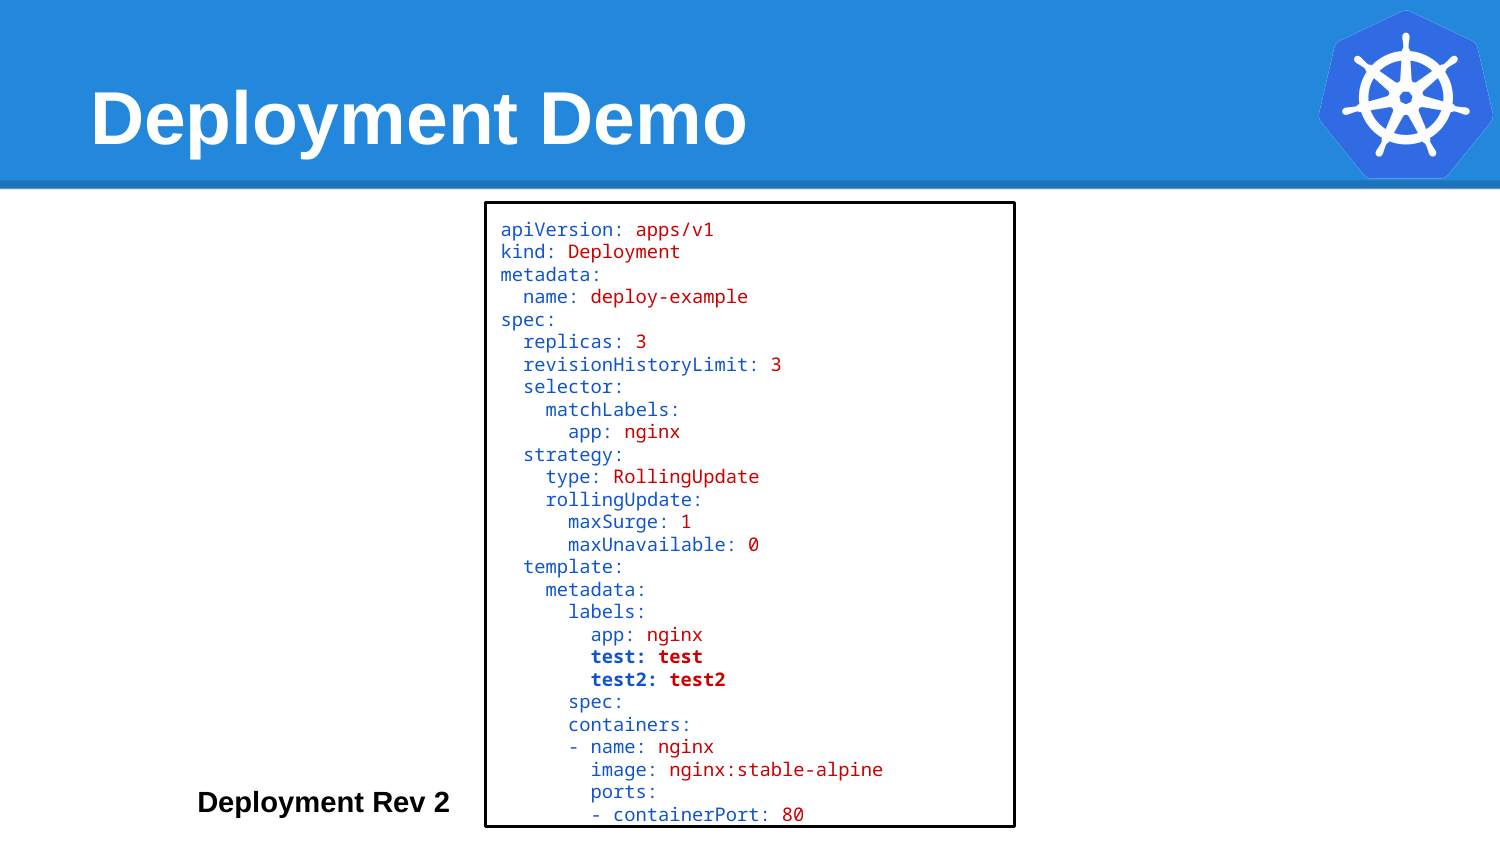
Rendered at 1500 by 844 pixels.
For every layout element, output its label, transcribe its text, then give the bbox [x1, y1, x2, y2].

text_box Deployment Rev 2 [182, 775, 509, 826]
title Deployment Demo [75, 33, 1425, 175]
picture [1318, 7, 1494, 182]
list apiVersion: apps/v1 kind: Deployment metadata: name: deploy-example spec: replicas: 3 revisionHistoryLimit: 3 selector: matchLabels: app: nginx strategy: type: RollingUpdate rollingUpdate: maxSurge: 1 maxUnavailable: 0 template: metadata: labels: app: nginx test: test test2: test2 spec: containers: - name: nginx image: nginx:stable-alpine ports: - containerPort: 80 [485, 202, 1015, 827]
